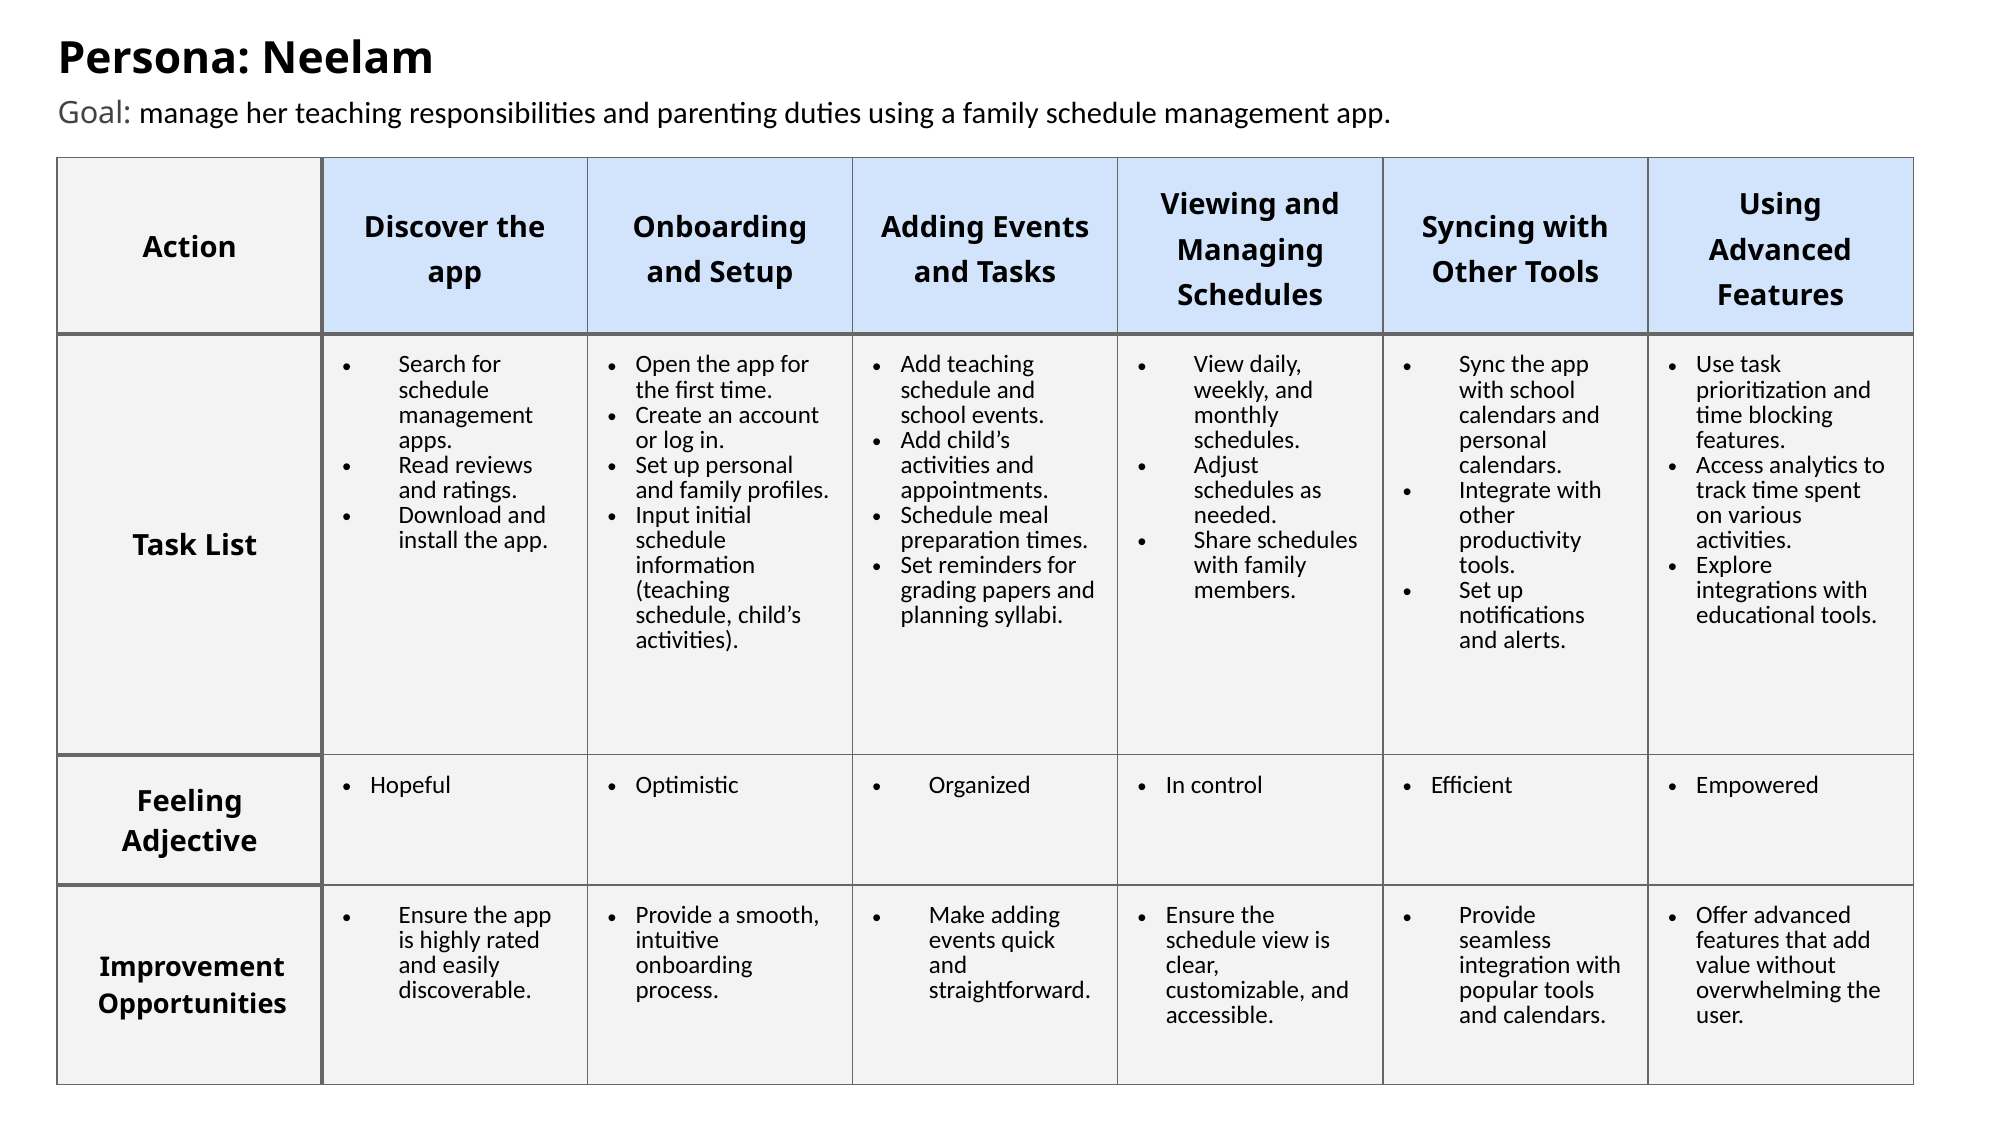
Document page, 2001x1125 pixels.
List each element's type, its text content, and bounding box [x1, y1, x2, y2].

table_cell Open the app for the first time. Create an account or log in. Set up personal and family profiles. Input initial schedule information (teaching schedule, child’s activities). [588, 336, 852, 754]
table_header Viewing and Managing Schedules [1118, 158, 1382, 332]
table_cell Offer advanced features that add value without overwhelming the user. [1649, 886, 1913, 1084]
table_header Action [58, 158, 320, 332]
table_cell Search for schedule management apps. Read reviews and ratings. Download and install the app. [324, 336, 587, 754]
table_cell Sync the app with school calendars and personal calendars. Integrate with other productivity tools. Set up notifications and alerts. [1384, 336, 1647, 754]
table_cell Task List [58, 336, 320, 753]
table_cell Efficient [1384, 755, 1647, 884]
table_header Syncing with Other Tools [1384, 158, 1647, 332]
table_header Discover the app [324, 158, 587, 332]
table_cell View daily, weekly, and monthly schedules. Adjust schedules as needed. Share schedules with family members. [1118, 336, 1382, 754]
table_cell Ensure the app is highly rated and easily discoverable. [324, 886, 587, 1084]
table_header Using Advanced Features [1649, 158, 1913, 332]
table_cell Improvement Opportunities [58, 887, 320, 1084]
table_cell Add teaching schedule and school events. Add child’s activities and appointments. Schedule meal preparation times. Set reminders for grading papers and planning syllabi. [853, 336, 1117, 754]
table_cell Provide seamless integration with popular tools and calendars. [1384, 886, 1647, 1084]
table_header Adding Events and Tasks [853, 158, 1117, 332]
table_cell Provide a smooth, intuitive onboarding process. [588, 886, 852, 1084]
table_header Onboarding and Setup [588, 158, 852, 332]
table_cell Ensure the schedule view is clear, customizable, and accessible. [1118, 886, 1382, 1084]
table_cell Feeling Adjective [58, 757, 320, 883]
table_cell Make adding events quick and straightforward. [853, 886, 1117, 1084]
table_cell Organized [853, 755, 1117, 884]
text_box Persona: Neelam [37, 9, 472, 72]
table_cell In control [1118, 755, 1382, 884]
table_cell Use task prioritization and time blocking features. Access analytics to track time spent on various activities. Explore integrations with educational tools. [1649, 336, 1913, 754]
table_cell Hopeful [324, 755, 587, 884]
table_cell Optimistic [588, 755, 852, 884]
text_box Goal: manage her teaching responsibilities and parenting duties using a family schedule management app. [37, 72, 1894, 132]
table_cell Empowered [1649, 755, 1913, 884]
